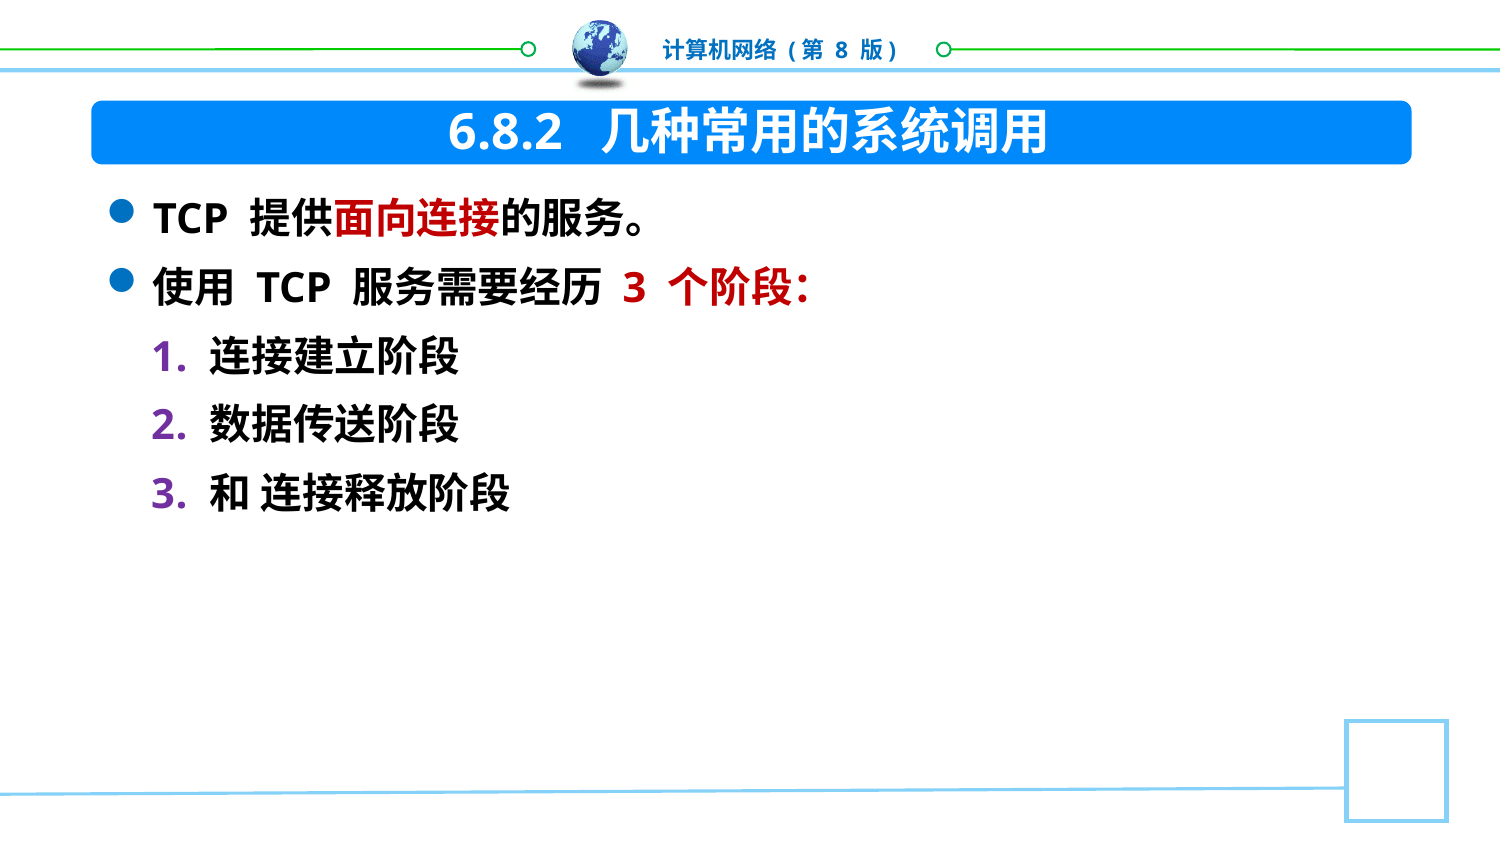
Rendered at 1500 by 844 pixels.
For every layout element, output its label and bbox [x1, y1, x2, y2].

picture [570, 18, 629, 92]
text_box [91, 92, 1412, 525]
